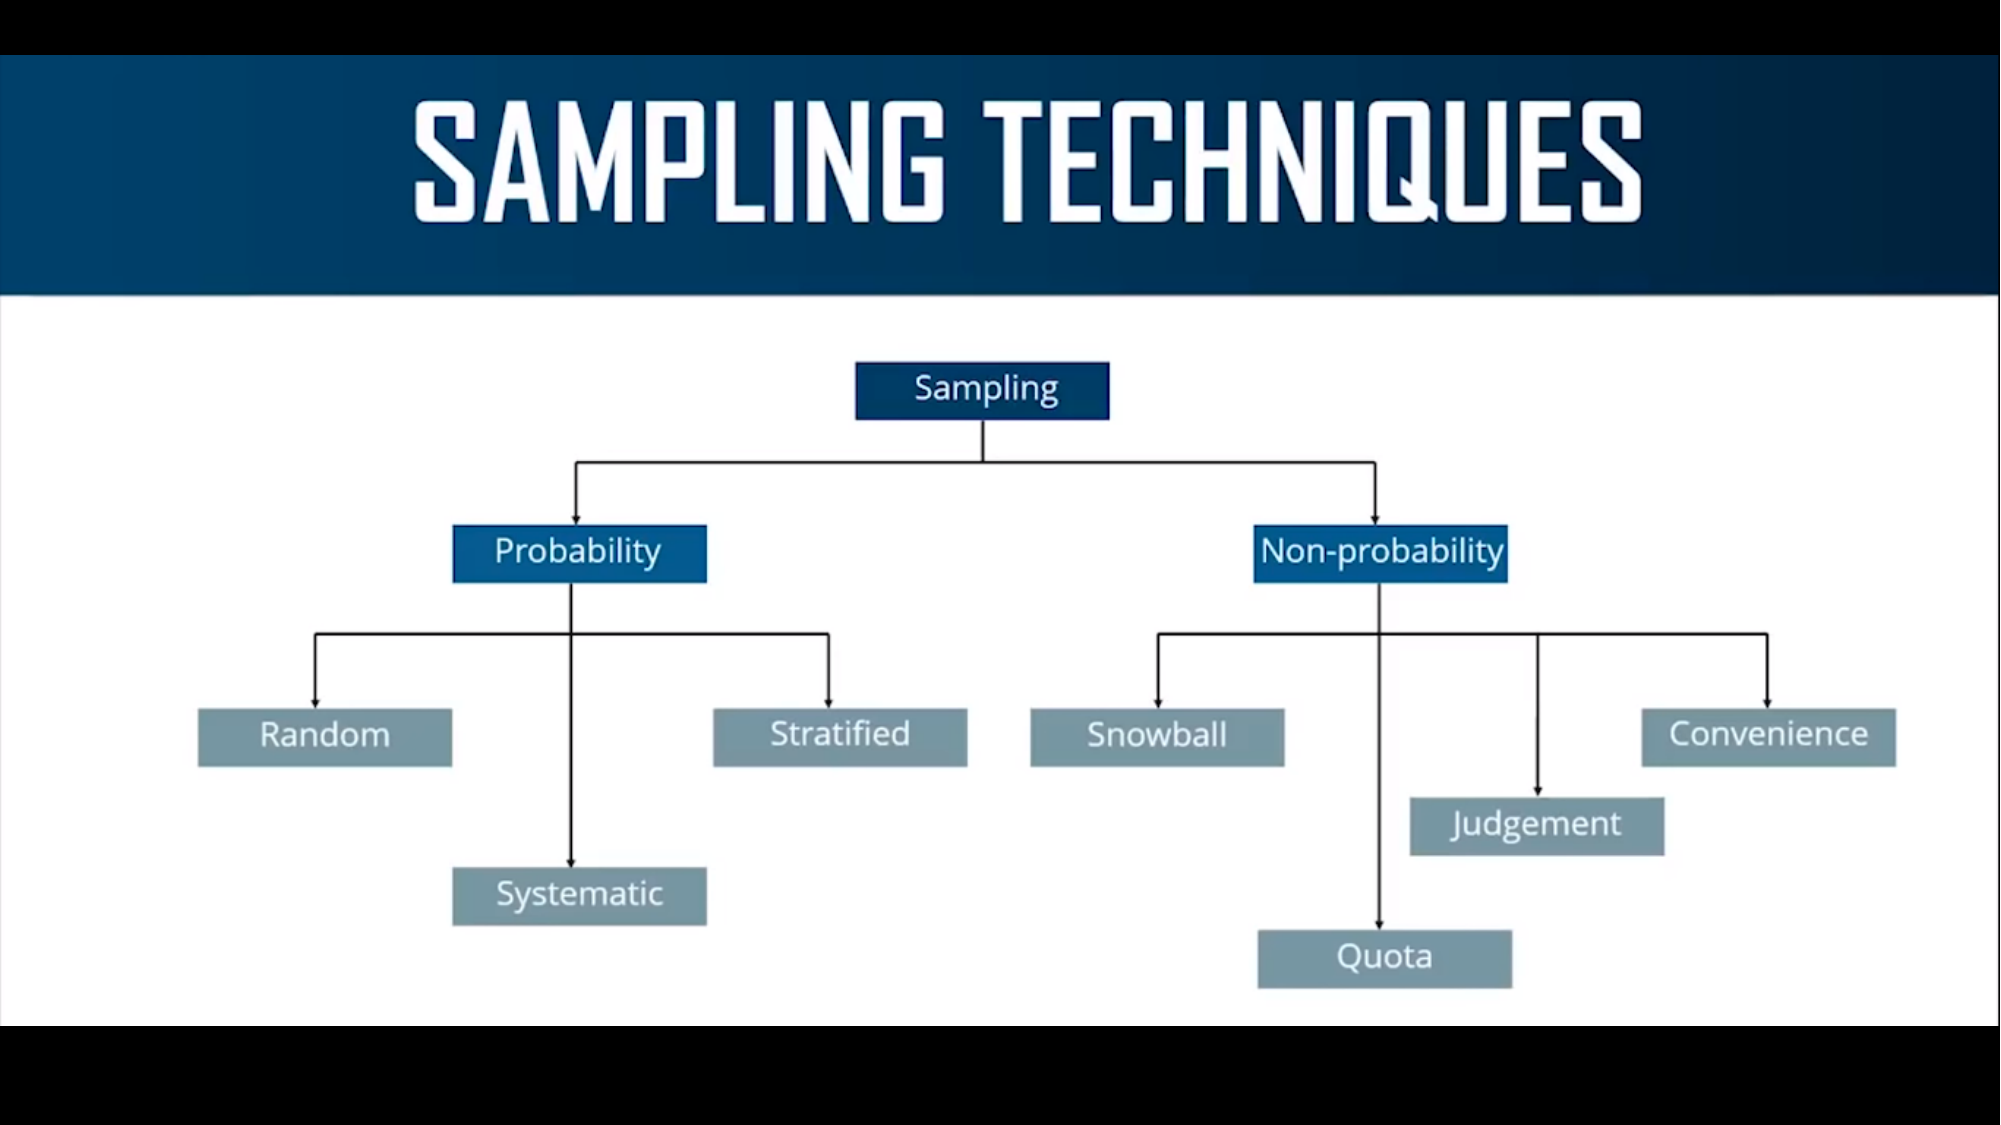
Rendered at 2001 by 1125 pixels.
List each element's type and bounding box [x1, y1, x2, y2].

picture [0, 55, 2000, 1026]
